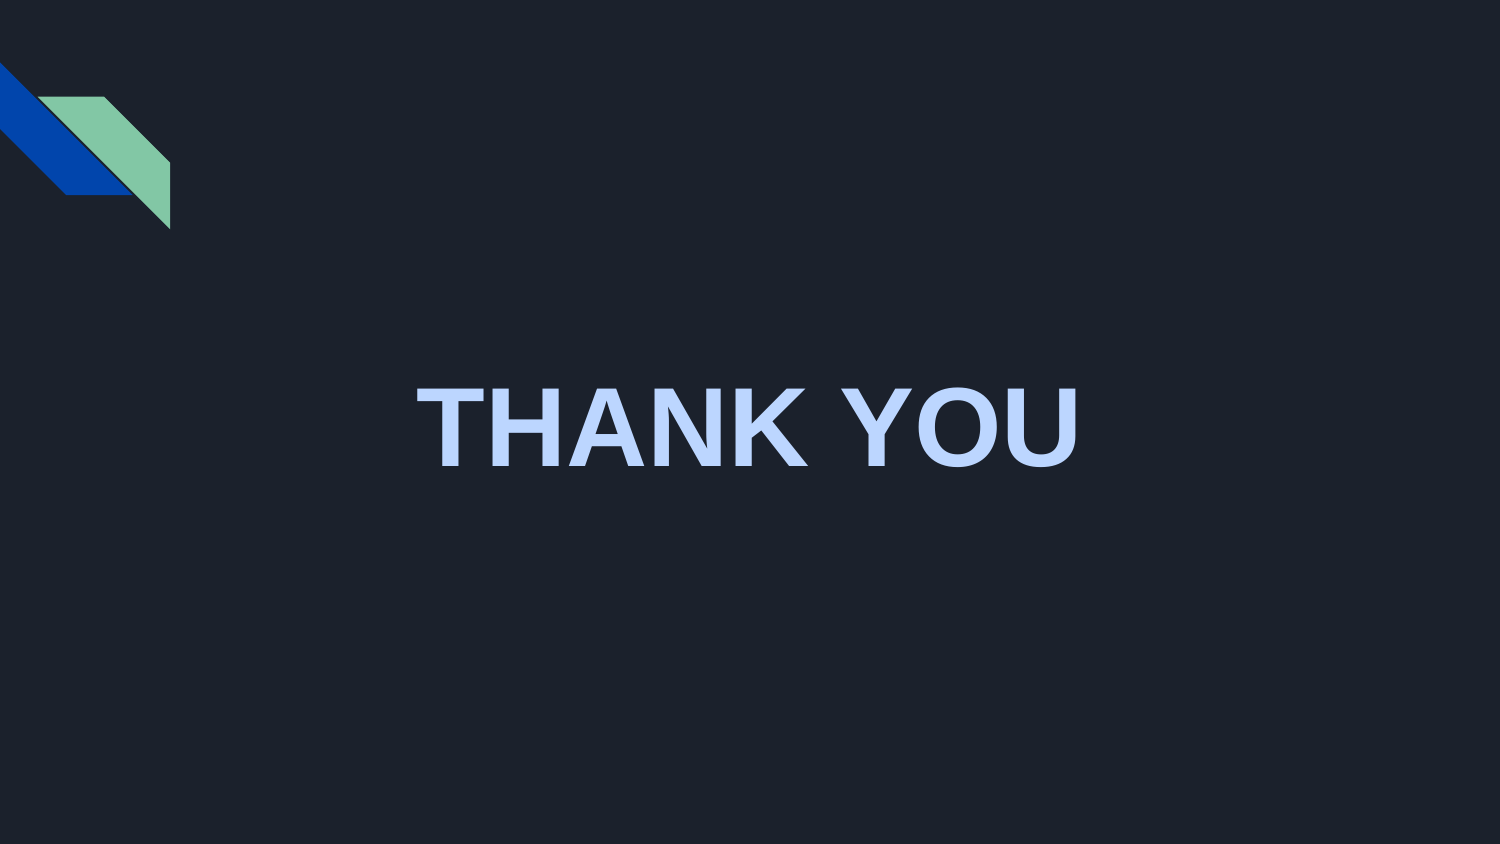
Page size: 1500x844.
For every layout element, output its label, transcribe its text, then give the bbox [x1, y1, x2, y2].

text_box THANK YOU [401, 346, 1099, 497]
